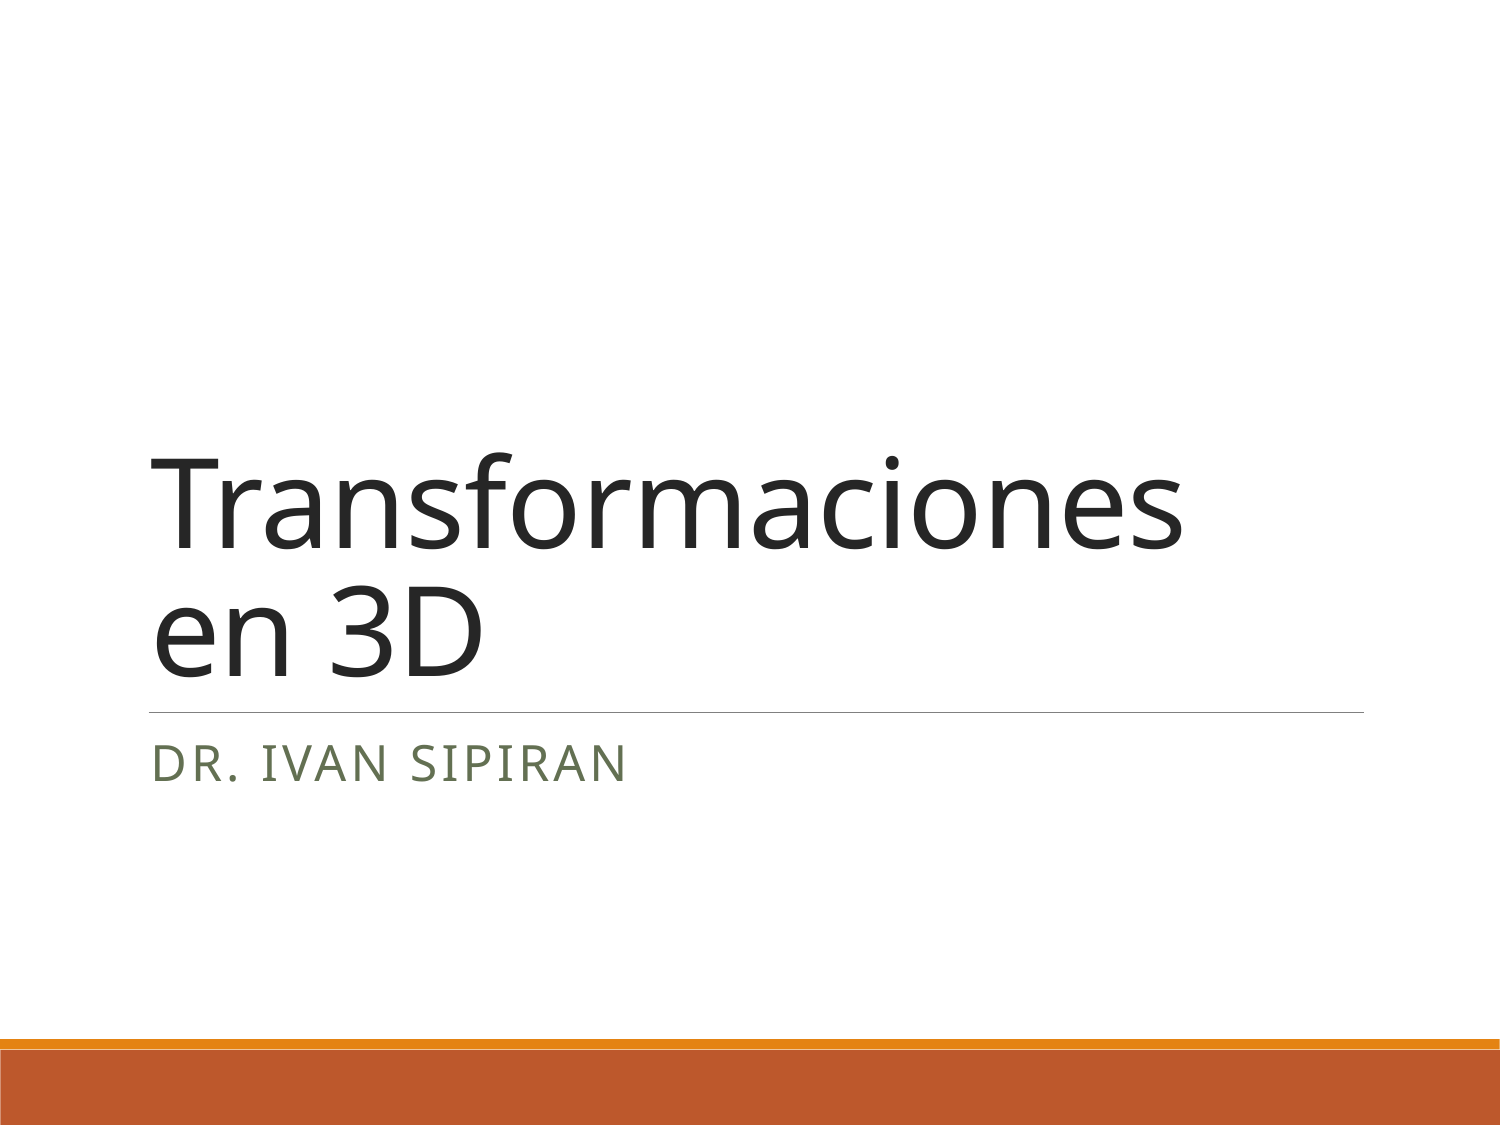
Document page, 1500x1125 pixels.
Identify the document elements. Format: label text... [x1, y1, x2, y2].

subtitle Dr. Ivan sipiran [135, 730, 1373, 919]
title Transformaciones en 3D [135, 124, 1373, 710]
